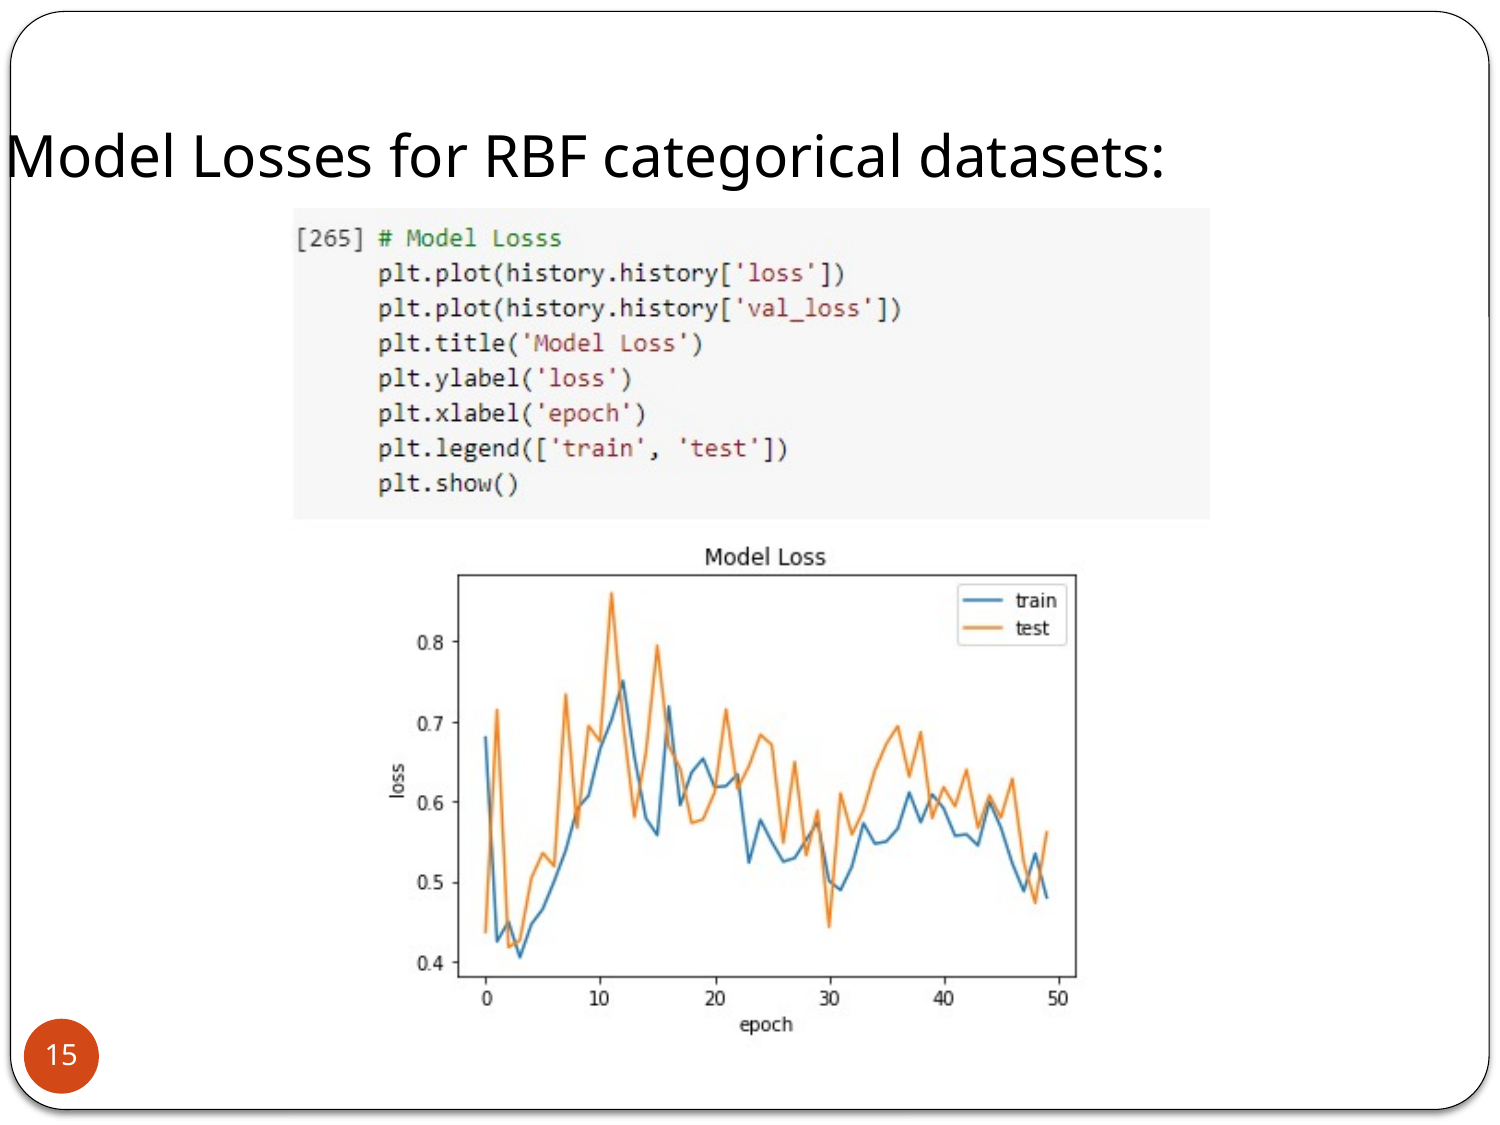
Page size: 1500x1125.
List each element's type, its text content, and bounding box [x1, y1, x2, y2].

text_box 7. Model Losses for RBF categorical datasets: [0, 111, 1197, 197]
slide_number 15 [23, 1018, 99, 1094]
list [290, 207, 1210, 1053]
